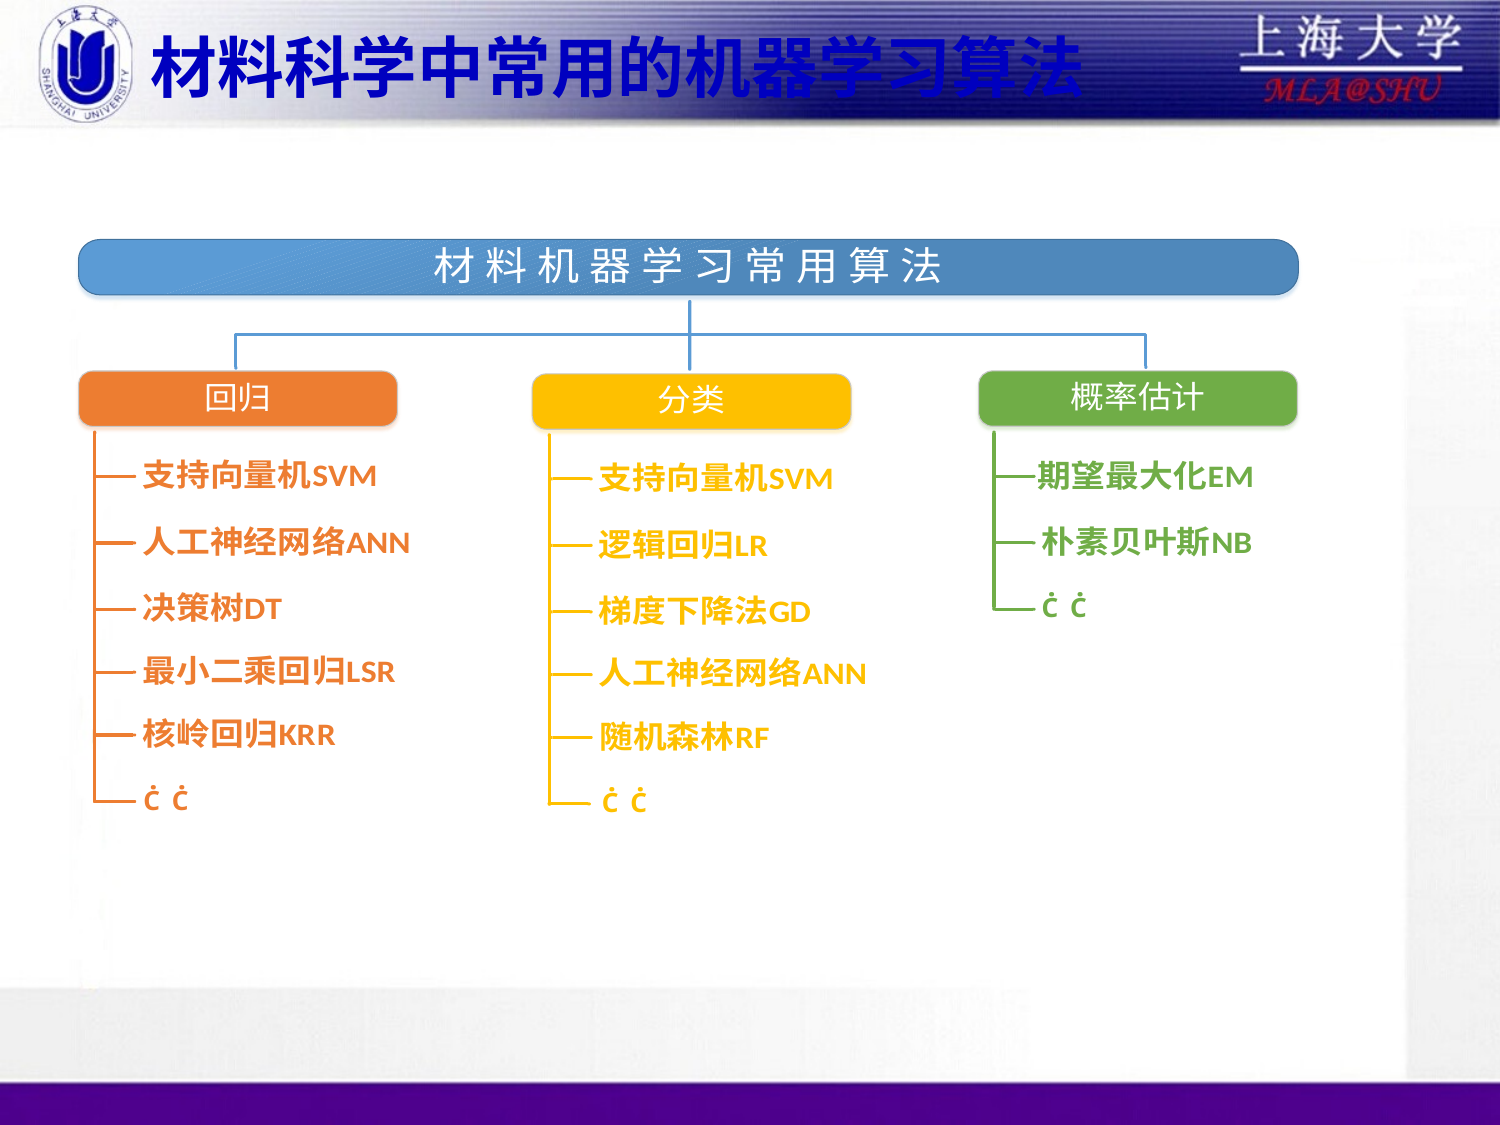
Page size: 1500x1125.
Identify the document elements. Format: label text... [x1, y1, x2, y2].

title 材料科学中常用的机器学习算法 [135, 1, 1486, 131]
picture [0, 1, 1500, 1125]
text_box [64, 231, 1419, 918]
